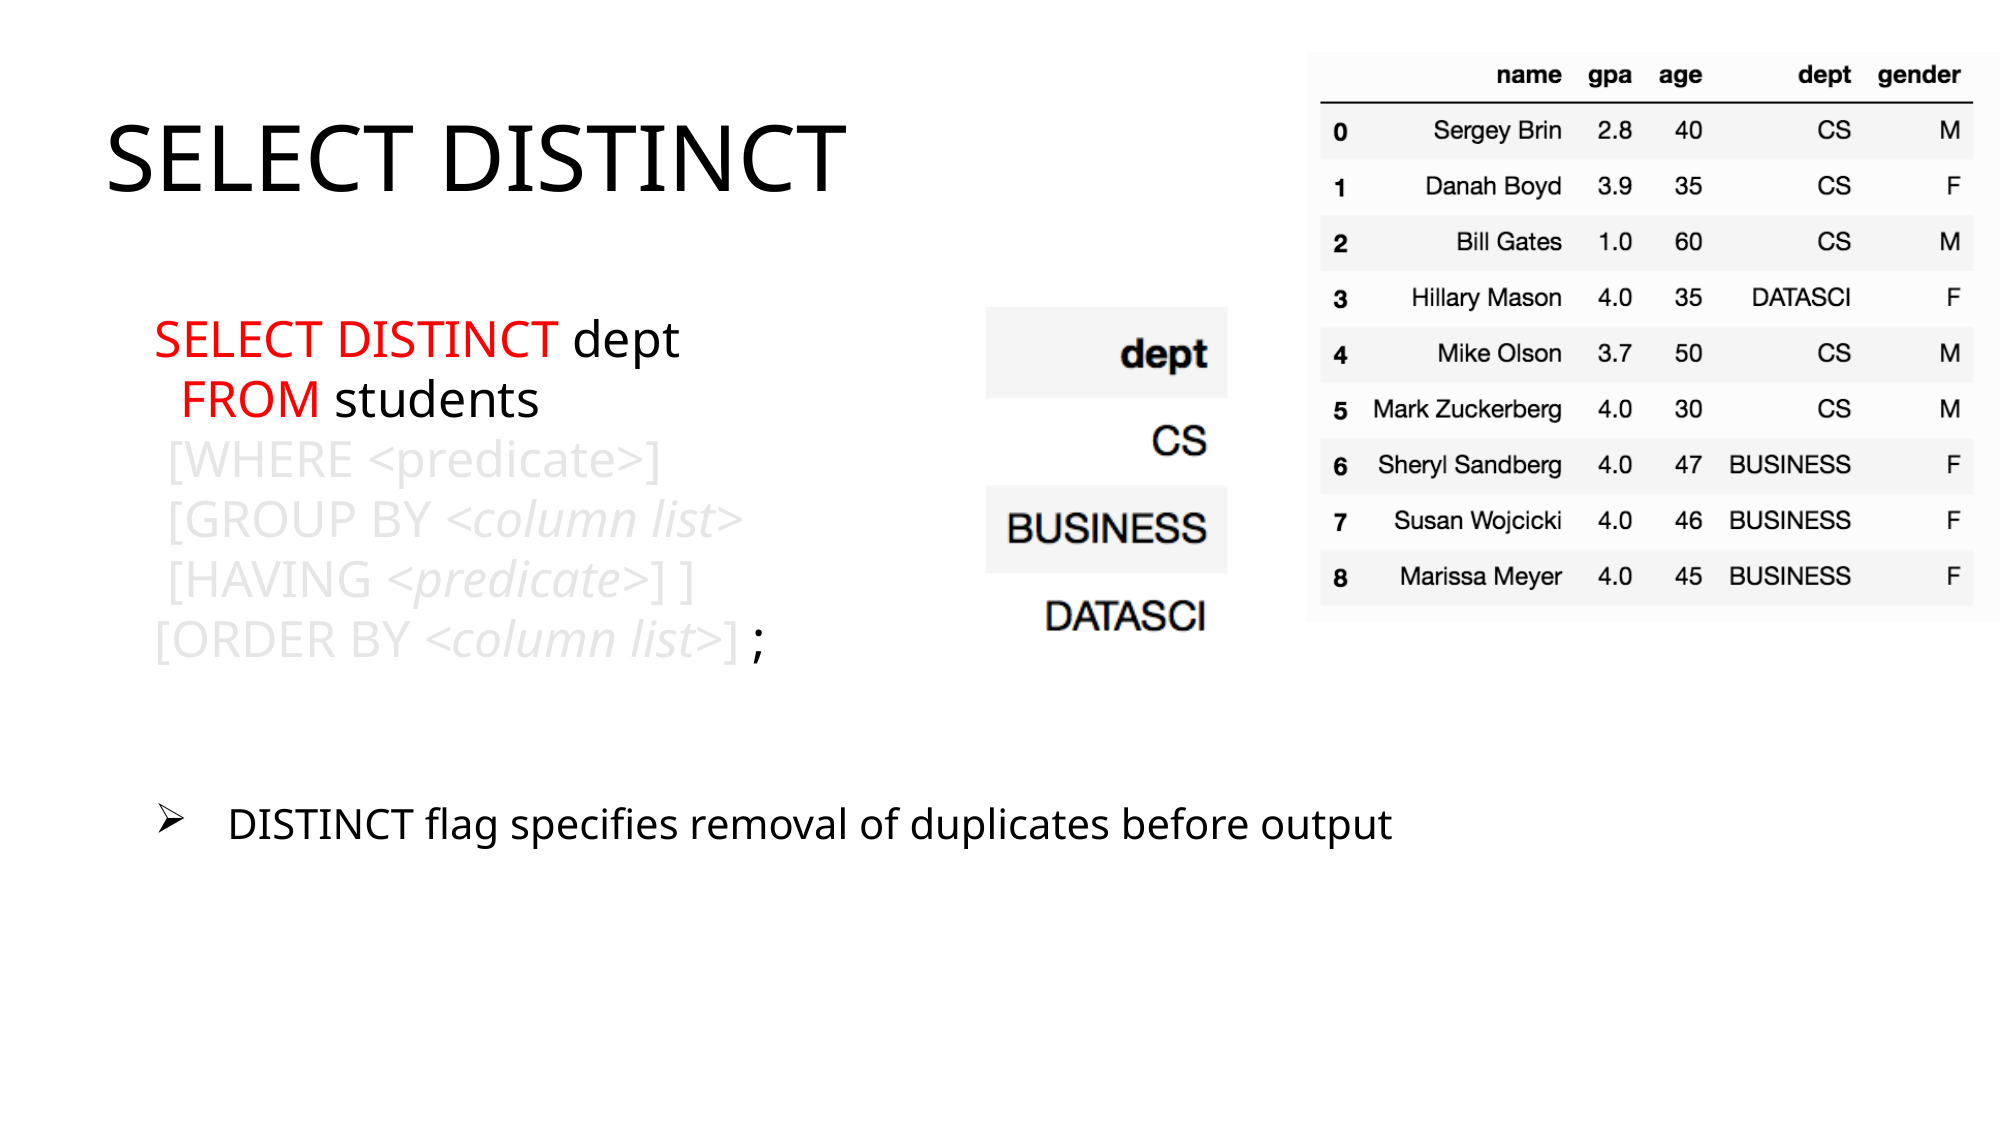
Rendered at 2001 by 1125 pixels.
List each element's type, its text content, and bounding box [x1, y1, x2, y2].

title SELECT DISTINCT [90, 52, 1306, 271]
picture [976, 299, 1250, 673]
list SELECT DISTINCT dept FROM students [WHERE <predicate>] [GROUP BY <column list> [HAVING <predicate>] ] [ORDER BY <column list>] ; DISTINCT flag specifies removal of duplicates before output [137, 299, 1863, 1014]
picture [1306, 52, 2000, 622]
